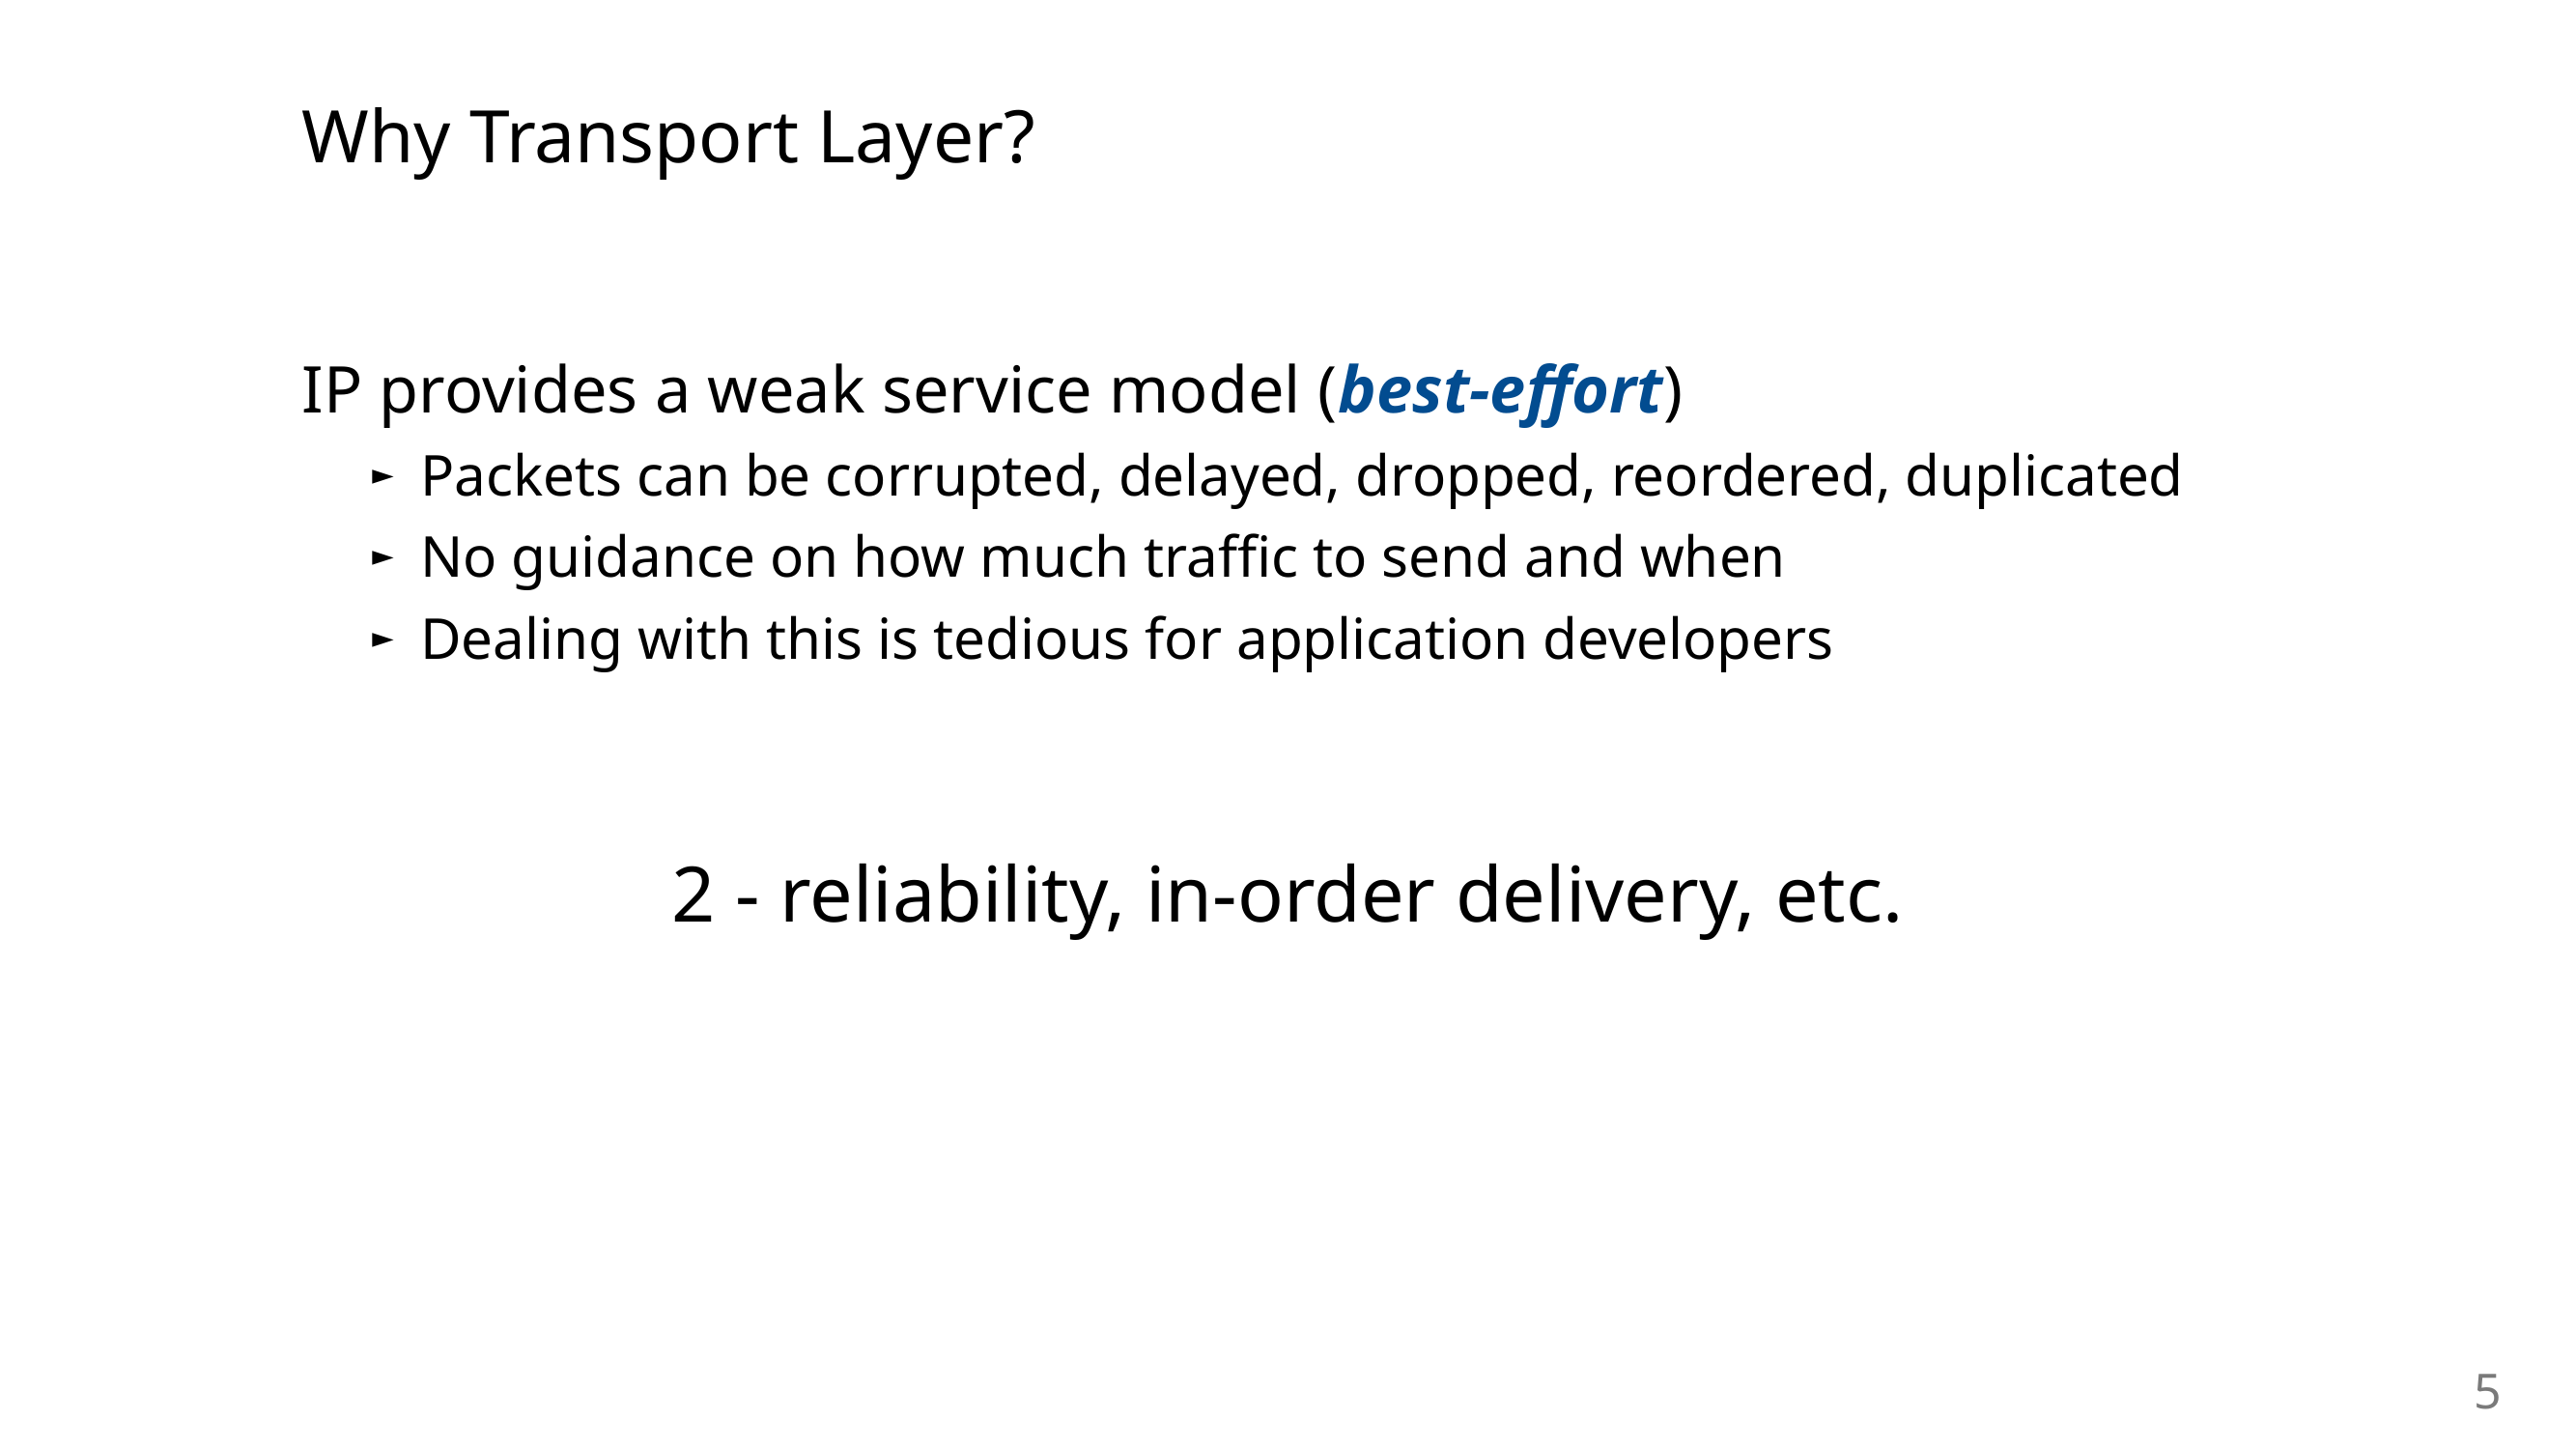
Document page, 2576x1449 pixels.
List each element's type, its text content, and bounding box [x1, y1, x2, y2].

list Why Transport Layer? [250, 0, 2325, 270]
slide_number 5 [2453, 1359, 2522, 1434]
text_box 2 - reliability, in-order delivery, etc. [643, 838, 1932, 945]
list IP provides a weak service model (best-effort) Packets can be corrupted, delayed, dropped, reordered, duplicated No guidance on how much traffic to send and when Dealing with this is tedious for application developers [250, 347, 2325, 577]
